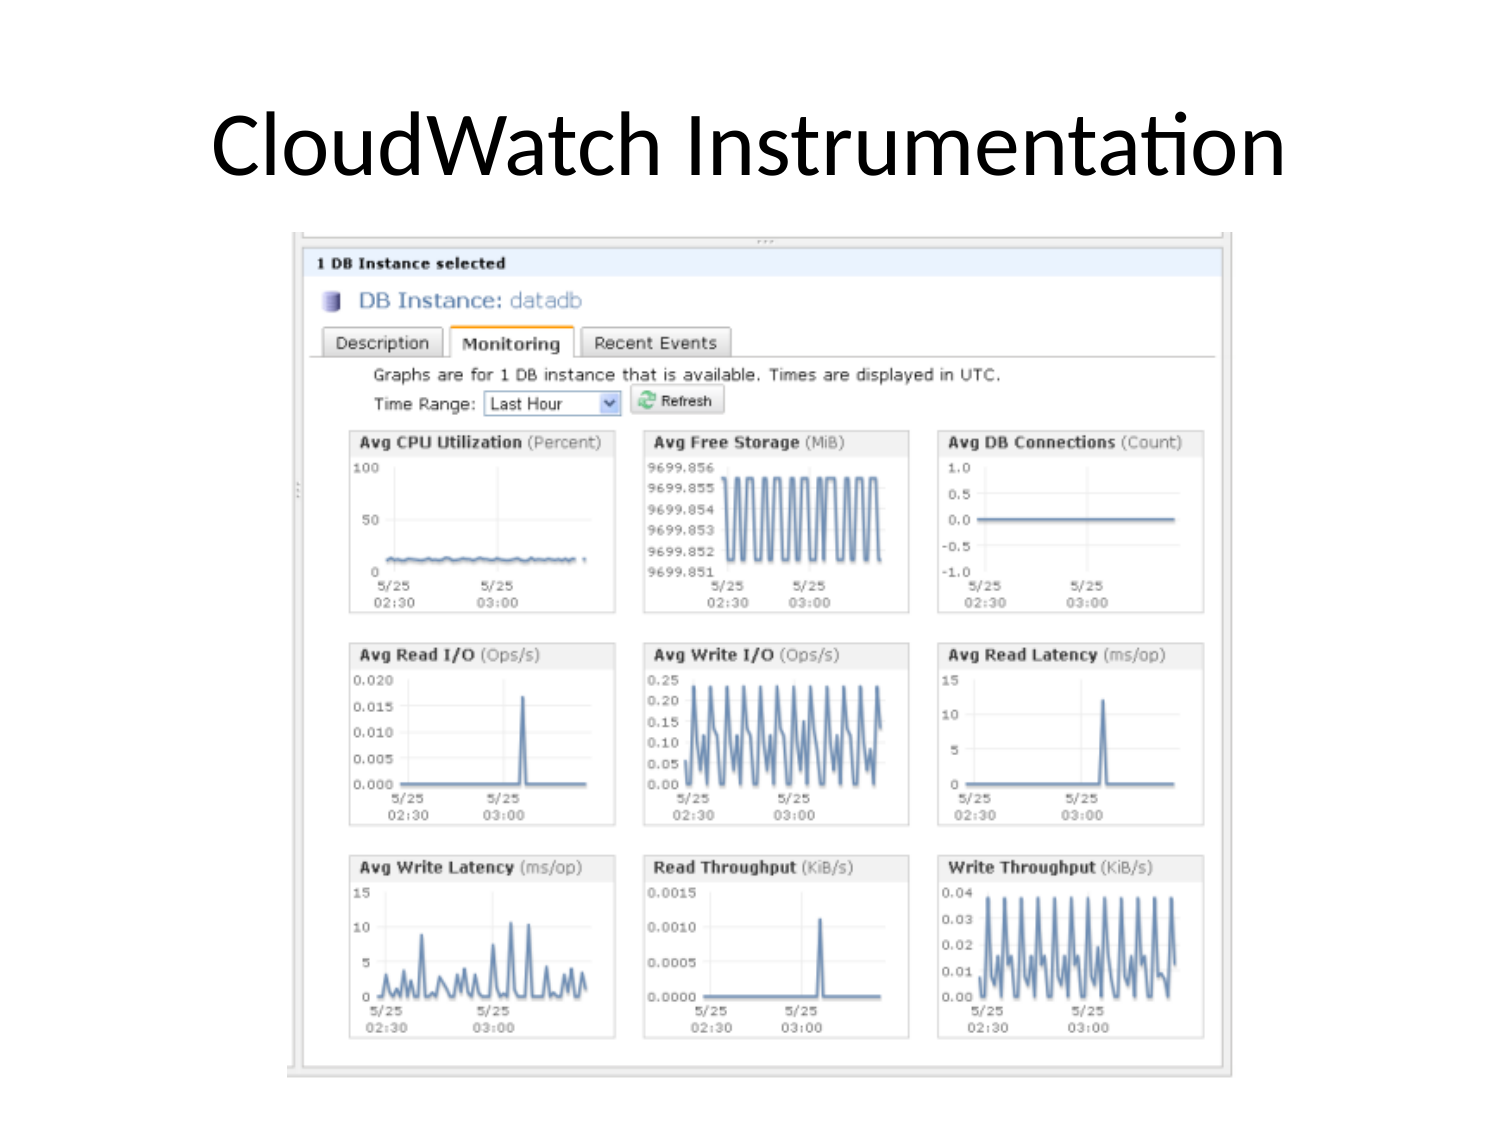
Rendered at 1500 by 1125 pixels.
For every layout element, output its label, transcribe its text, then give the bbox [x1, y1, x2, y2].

picture [287, 232, 1236, 1083]
title CloudWatch Instrumentation [75, 45, 1425, 233]
